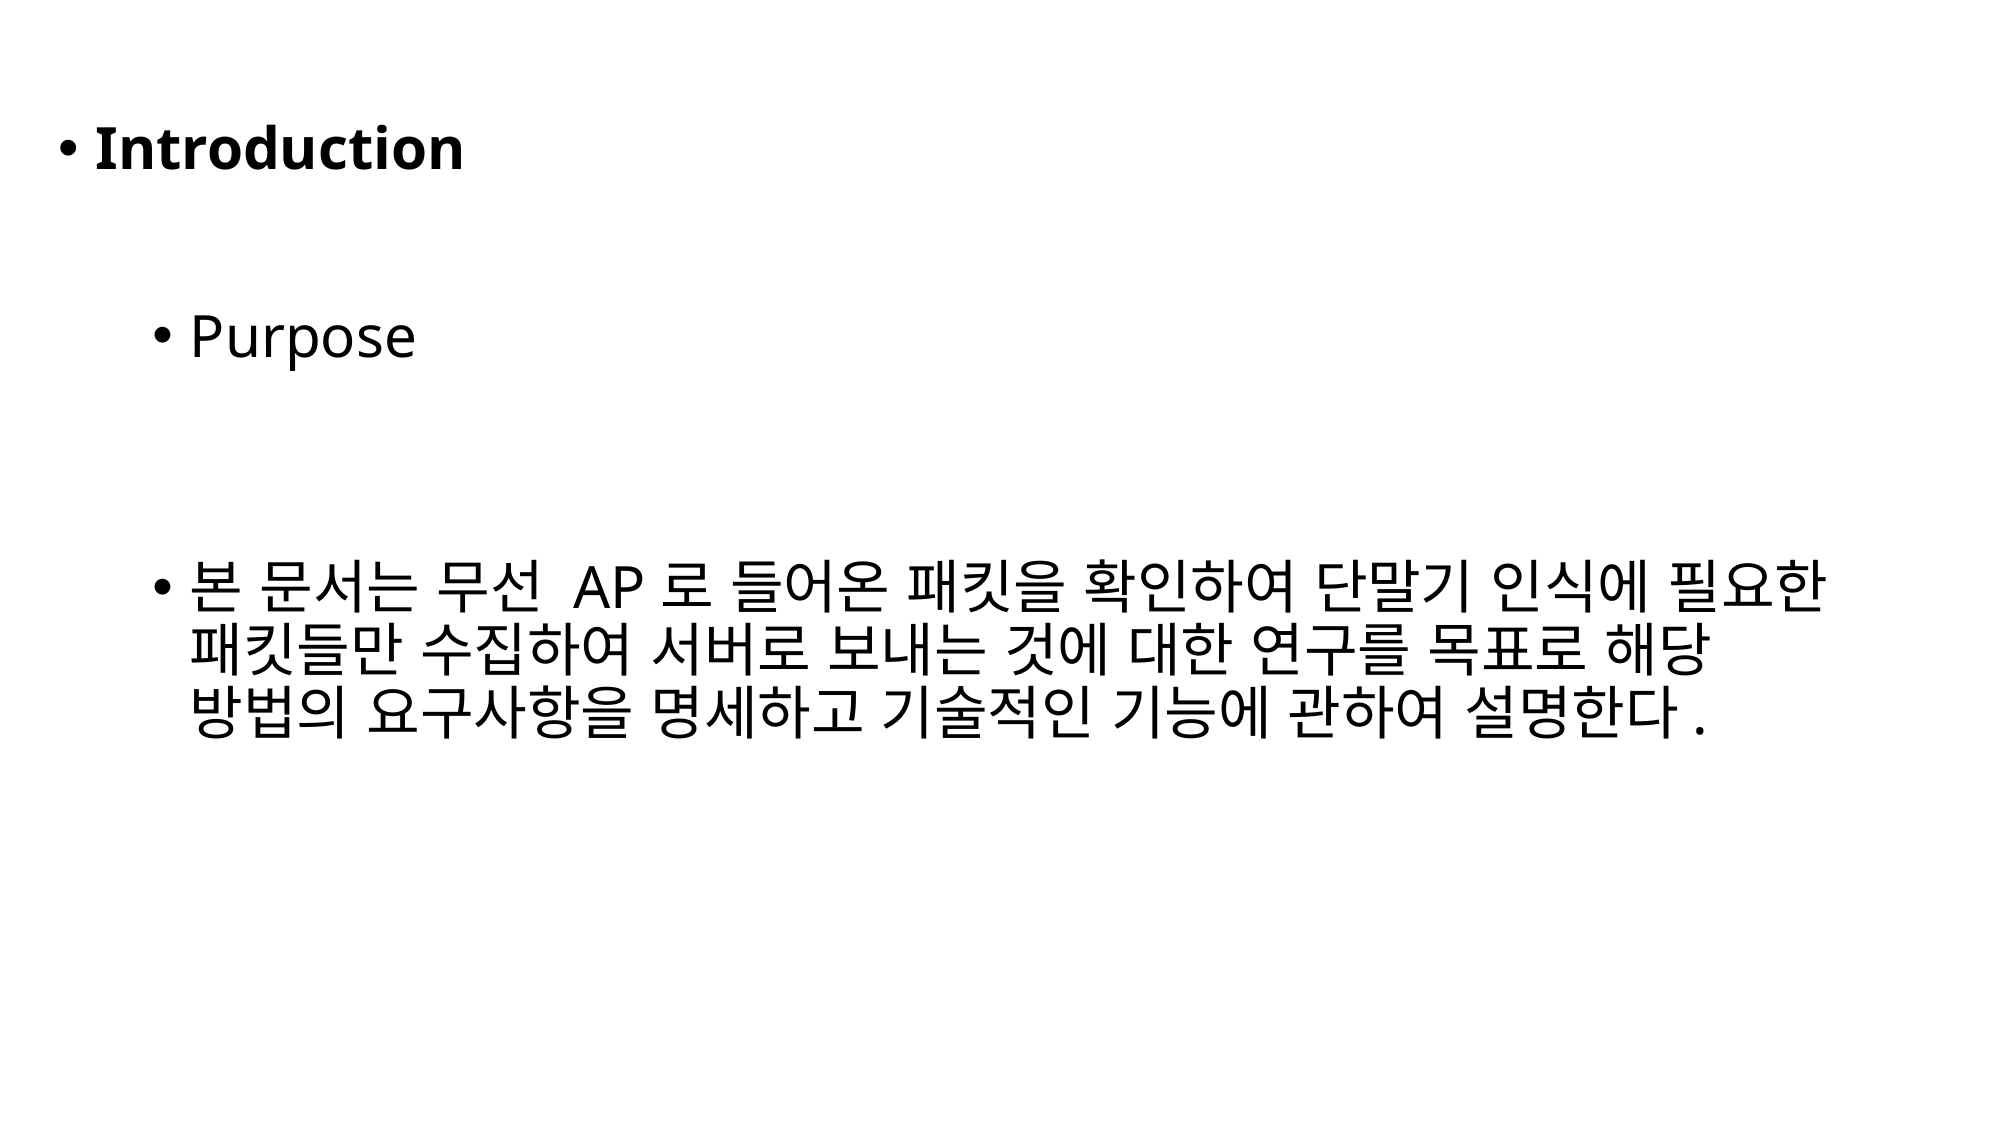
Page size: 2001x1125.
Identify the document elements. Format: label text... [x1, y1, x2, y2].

text_box Introduction [43, 111, 1543, 257]
list Purpose 본 문서는 무선 AP로 들어온 패킷을 확인하여 단말기 인식에 필요한 패킷들만 수집하여 서버로 보내는 것에 대한 연구를 목표로 해당 방법의 요구사항을 명세하고 기술적인 기능에 관하여 설명한다. [137, 299, 1863, 1014]
